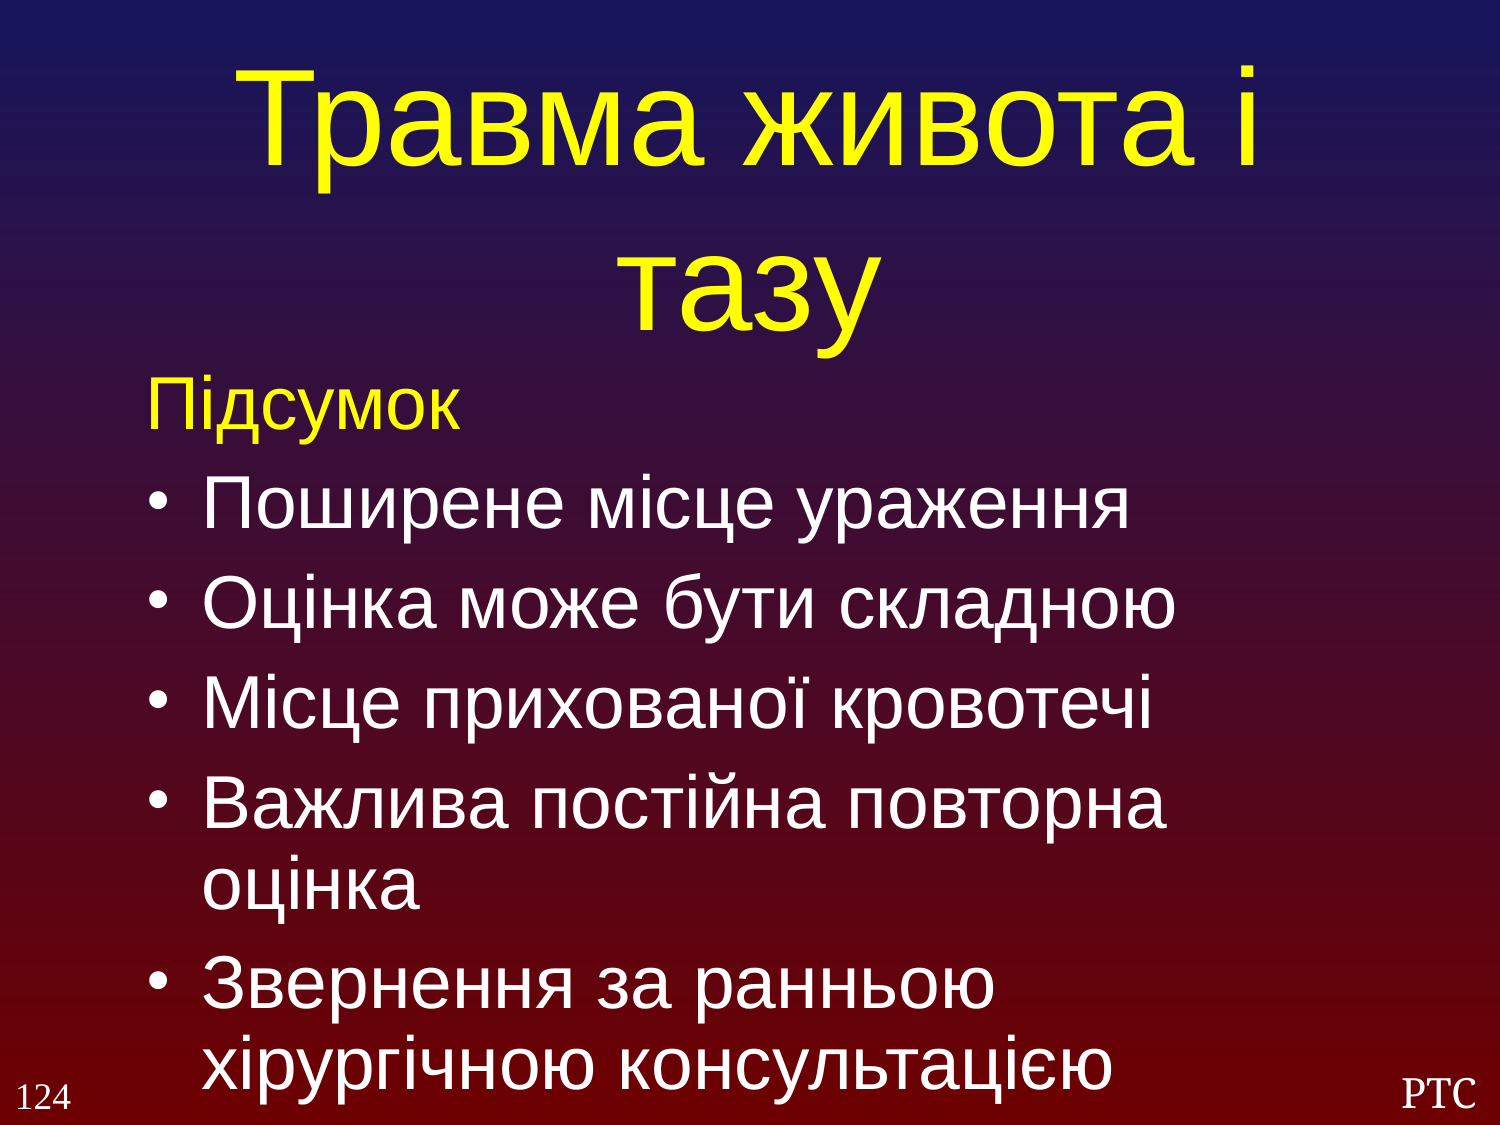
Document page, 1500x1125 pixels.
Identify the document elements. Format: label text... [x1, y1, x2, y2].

text_box Підсумок Поширене місце ураження Оцінка може бути складною Місце прихованої кровотечі Важлива постійна повторна оцінка Звернення за ранньою хірургічною консультацією [130, 357, 1407, 1033]
text_box Травма живота і тазу [111, 99, 1387, 287]
text_box 124 [0, 1064, 86, 1125]
